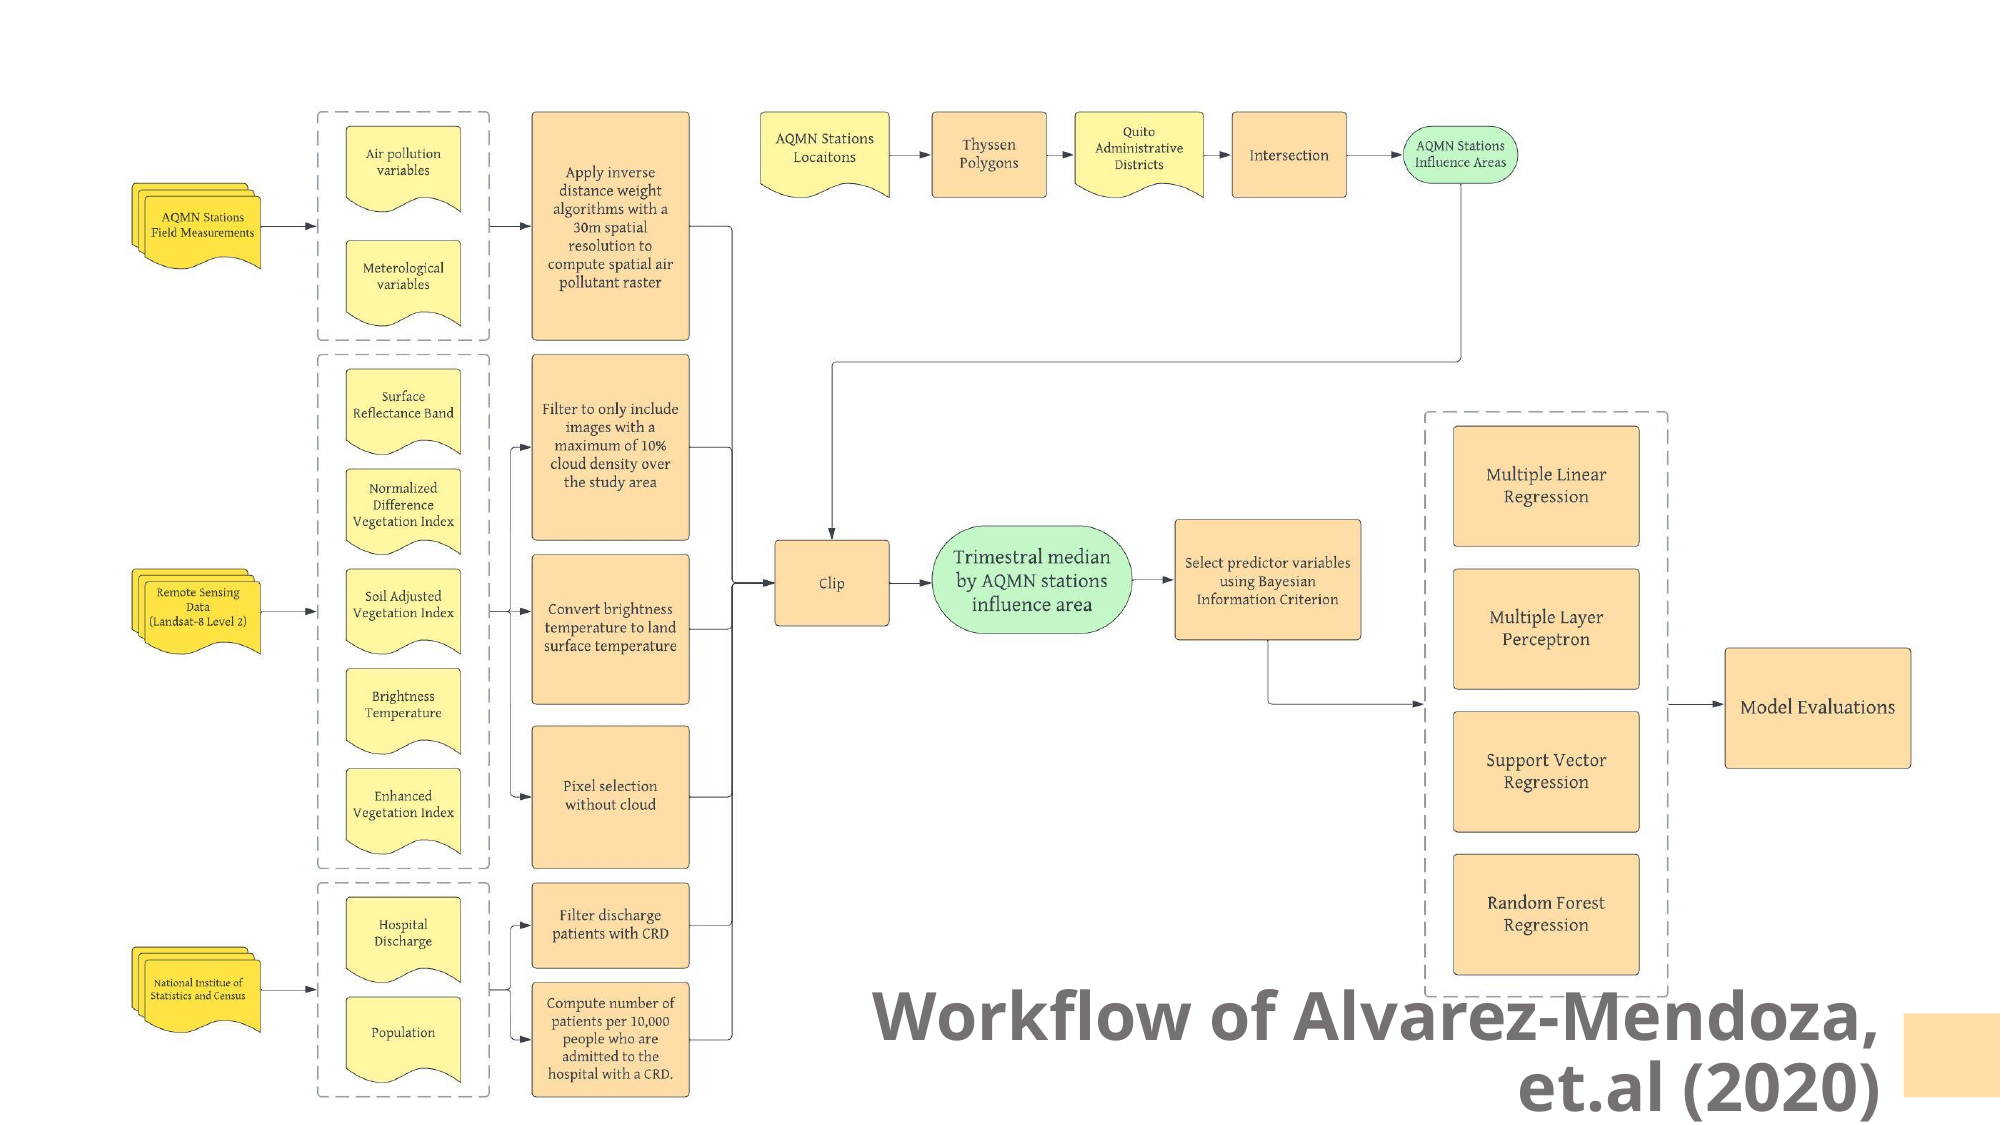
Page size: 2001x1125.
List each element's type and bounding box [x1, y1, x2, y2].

text_box [1939, 1012, 2000, 1098]
picture [103, 83, 1939, 1125]
